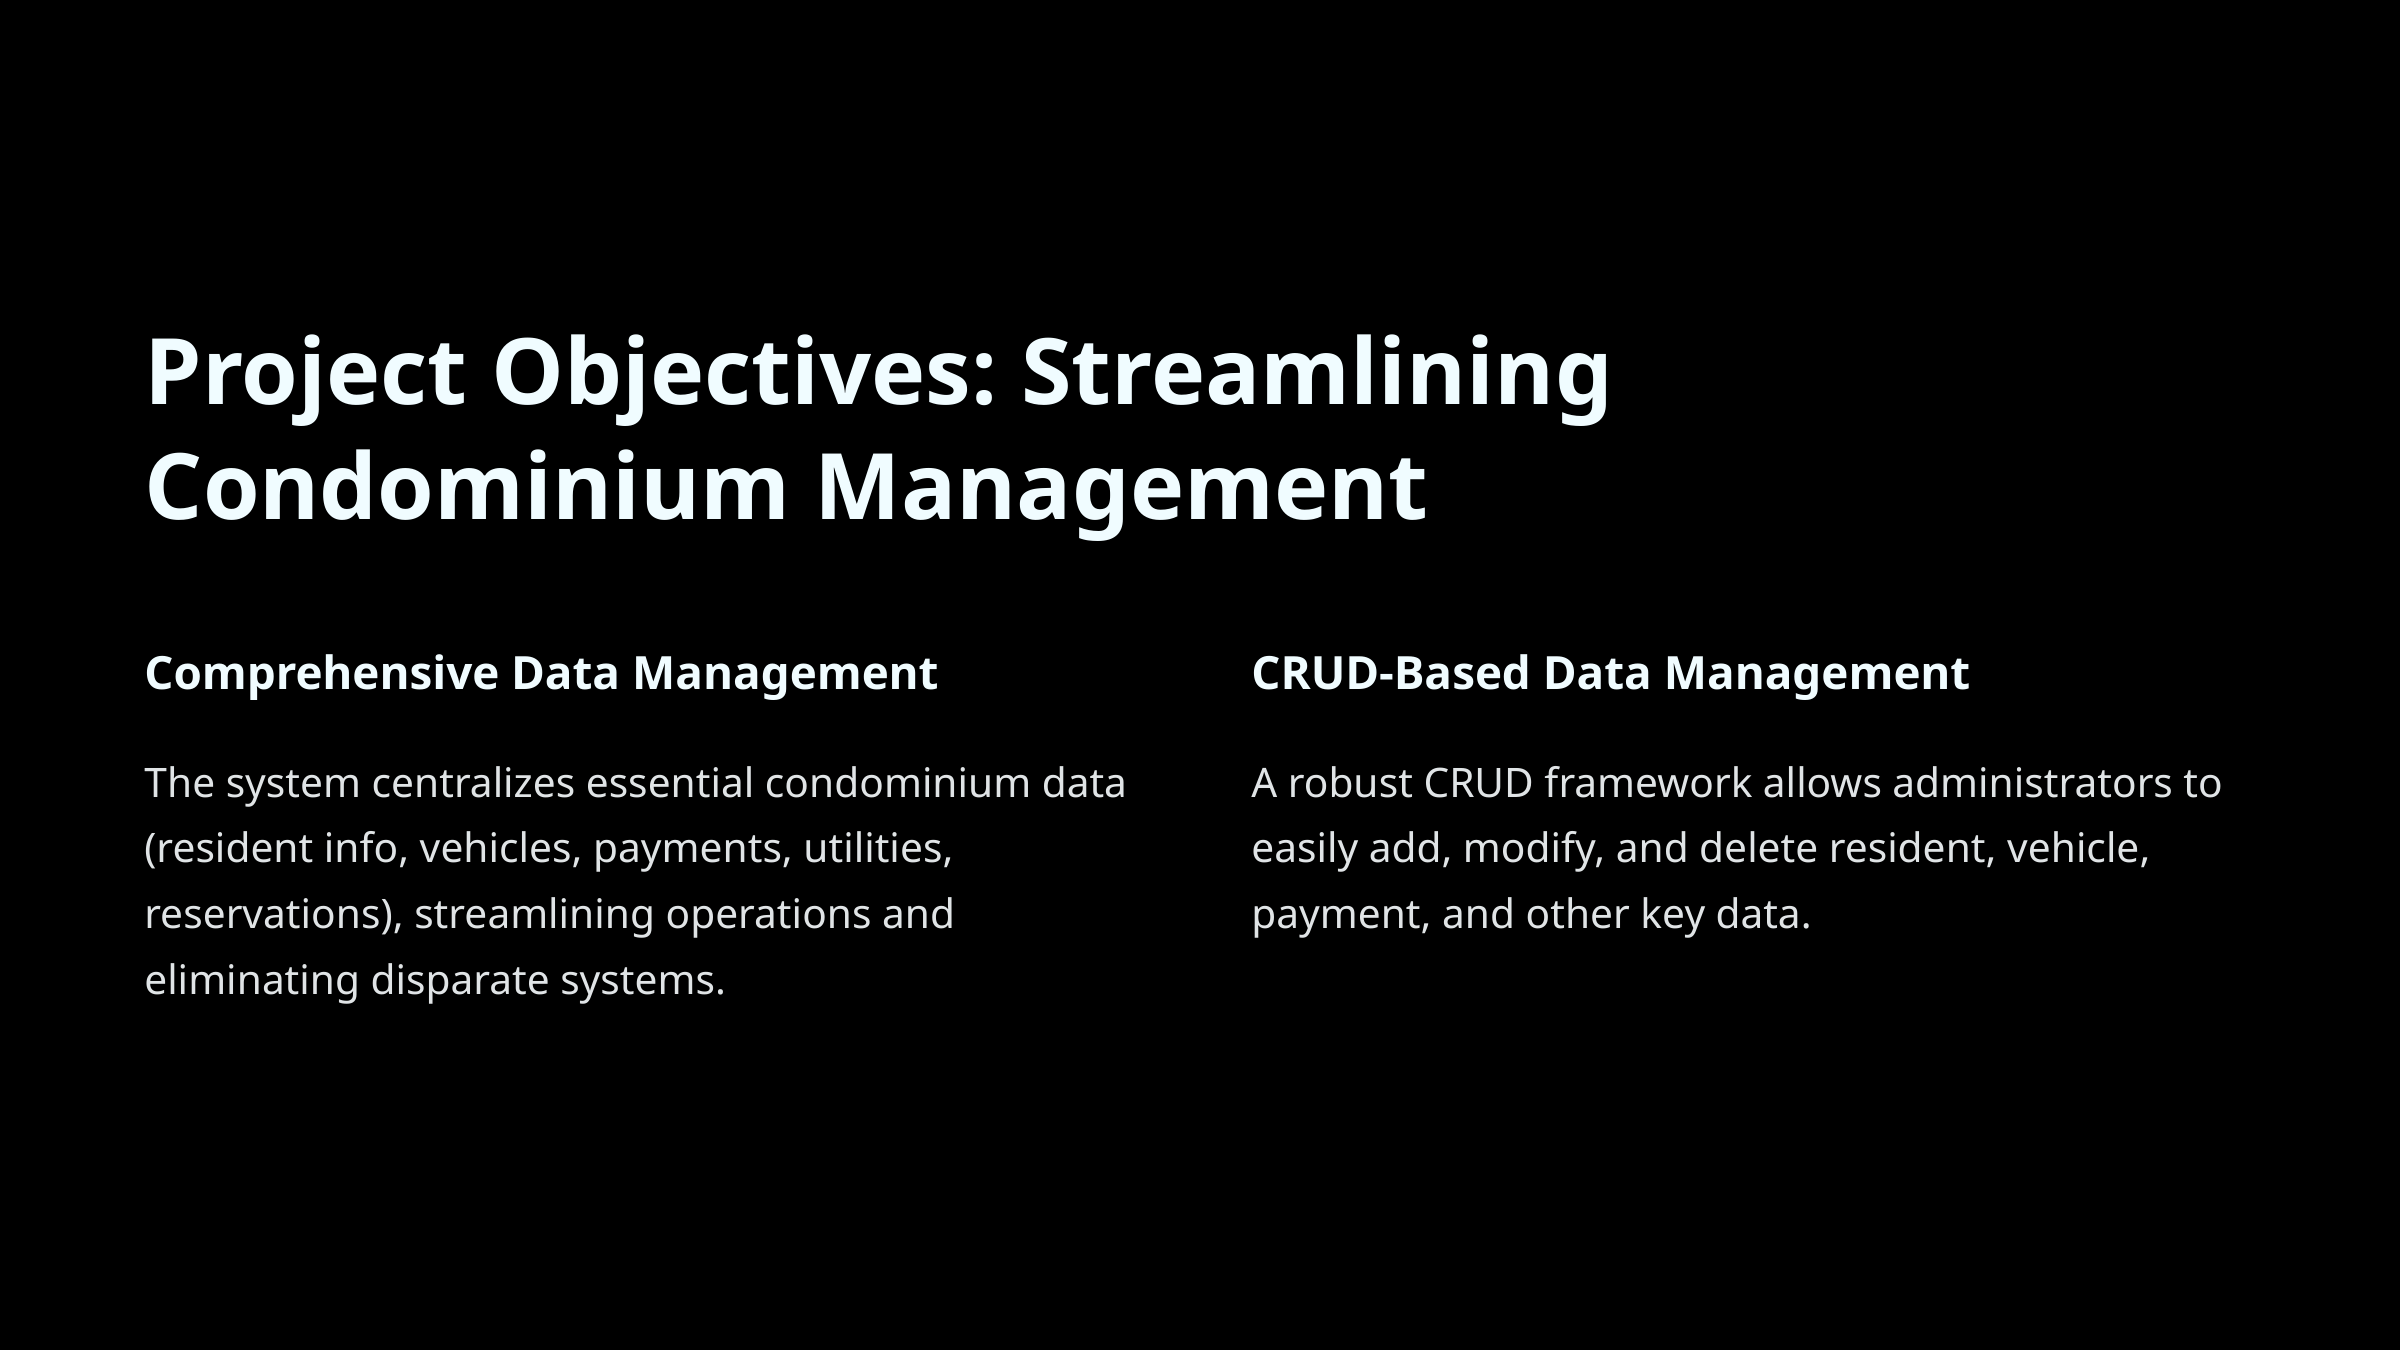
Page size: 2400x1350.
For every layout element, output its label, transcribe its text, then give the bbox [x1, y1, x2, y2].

text_box Project Objectives: Streamlining Condominium Management [144, 308, 2256, 538]
text_box CRUD-Based Data Management [1251, 641, 1931, 699]
text_box Comprehensive Data Management [144, 641, 892, 699]
text_box A robust CRUD framework allows administrators to easily add, modify, and delete resident, vehicle, payment, and other key data. [1251, 739, 2257, 939]
text_box The system centralizes essential condominium data (resident info, vehicles, payments, utilities, reservations), streamlining operations and eliminating disparate systems. [144, 739, 1150, 1005]
